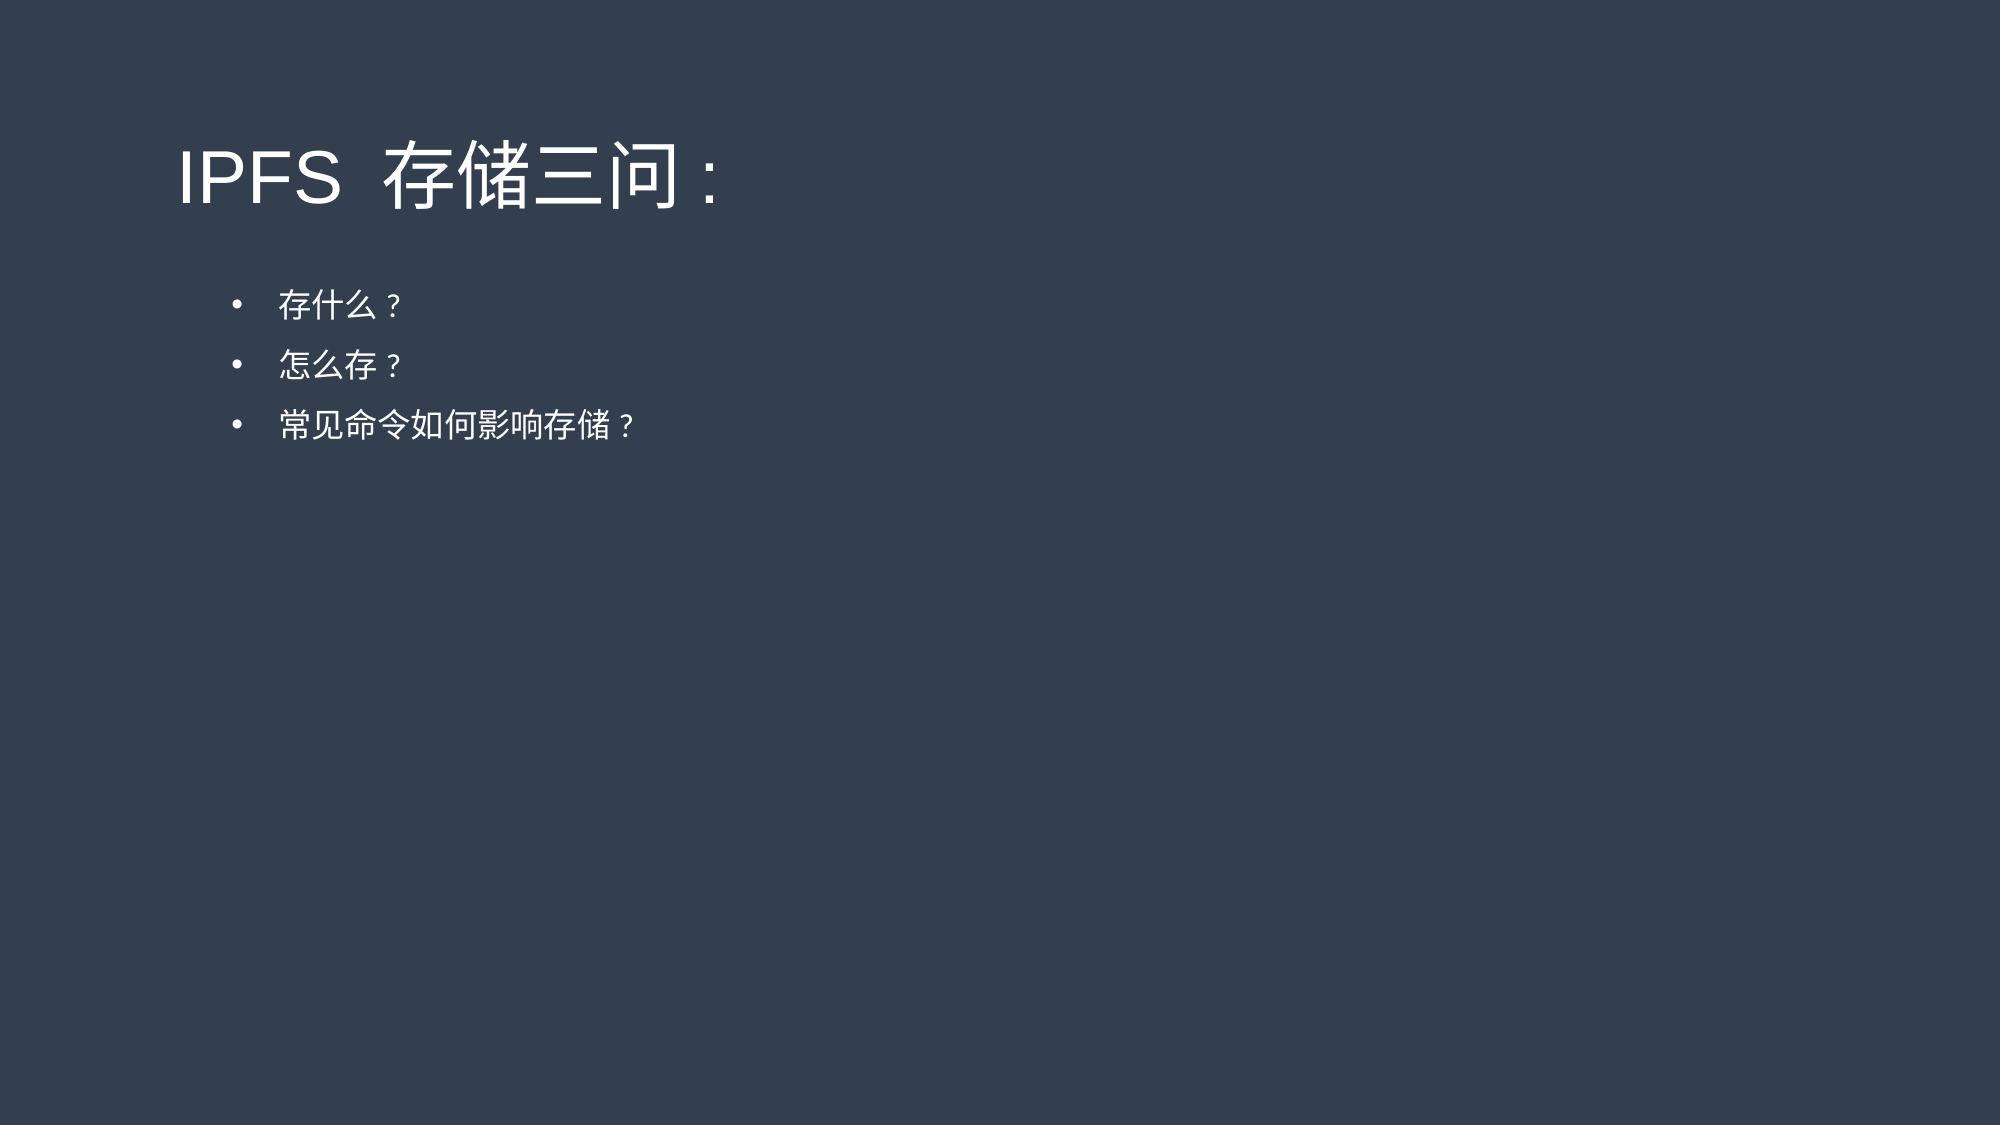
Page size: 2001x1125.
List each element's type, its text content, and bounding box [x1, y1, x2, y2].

text_box IPFS 存储三问: [162, 120, 1563, 226]
text_box 存什么? 怎么存? 常见命令如何影响存储? [216, 256, 1846, 452]
